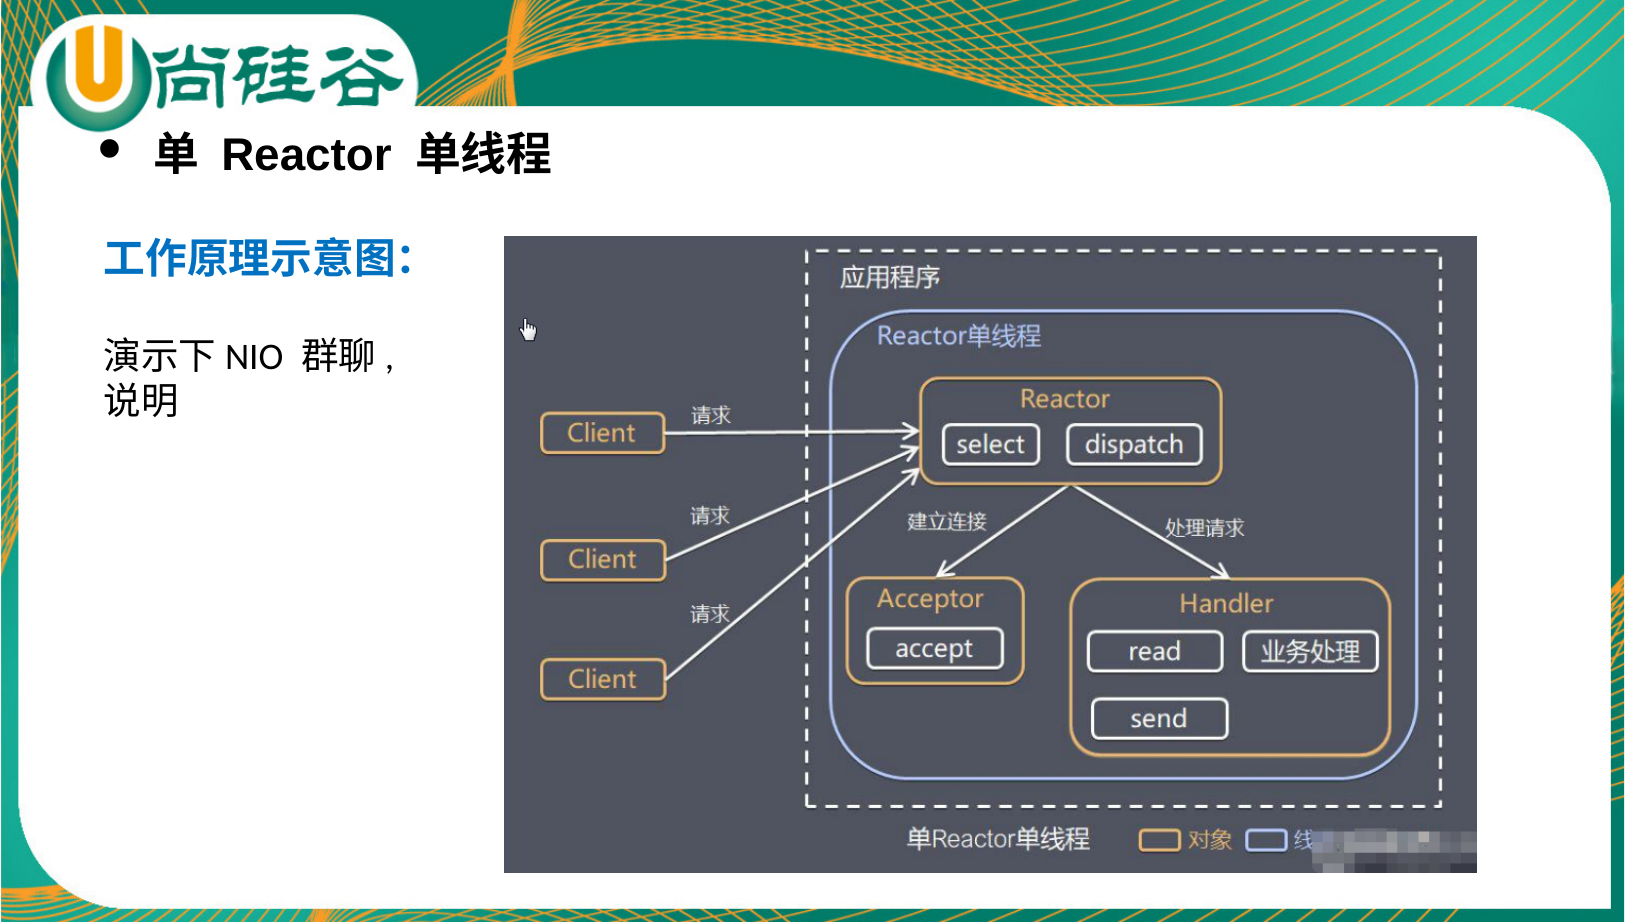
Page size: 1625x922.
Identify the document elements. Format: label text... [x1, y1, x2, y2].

text_box 单 Reactor 单线程 [82, 123, 1375, 188]
text_box 工作原理示意图： 演示下NIO 群聊,说明 [88, 224, 423, 570]
picture [0, 0, 1625, 922]
